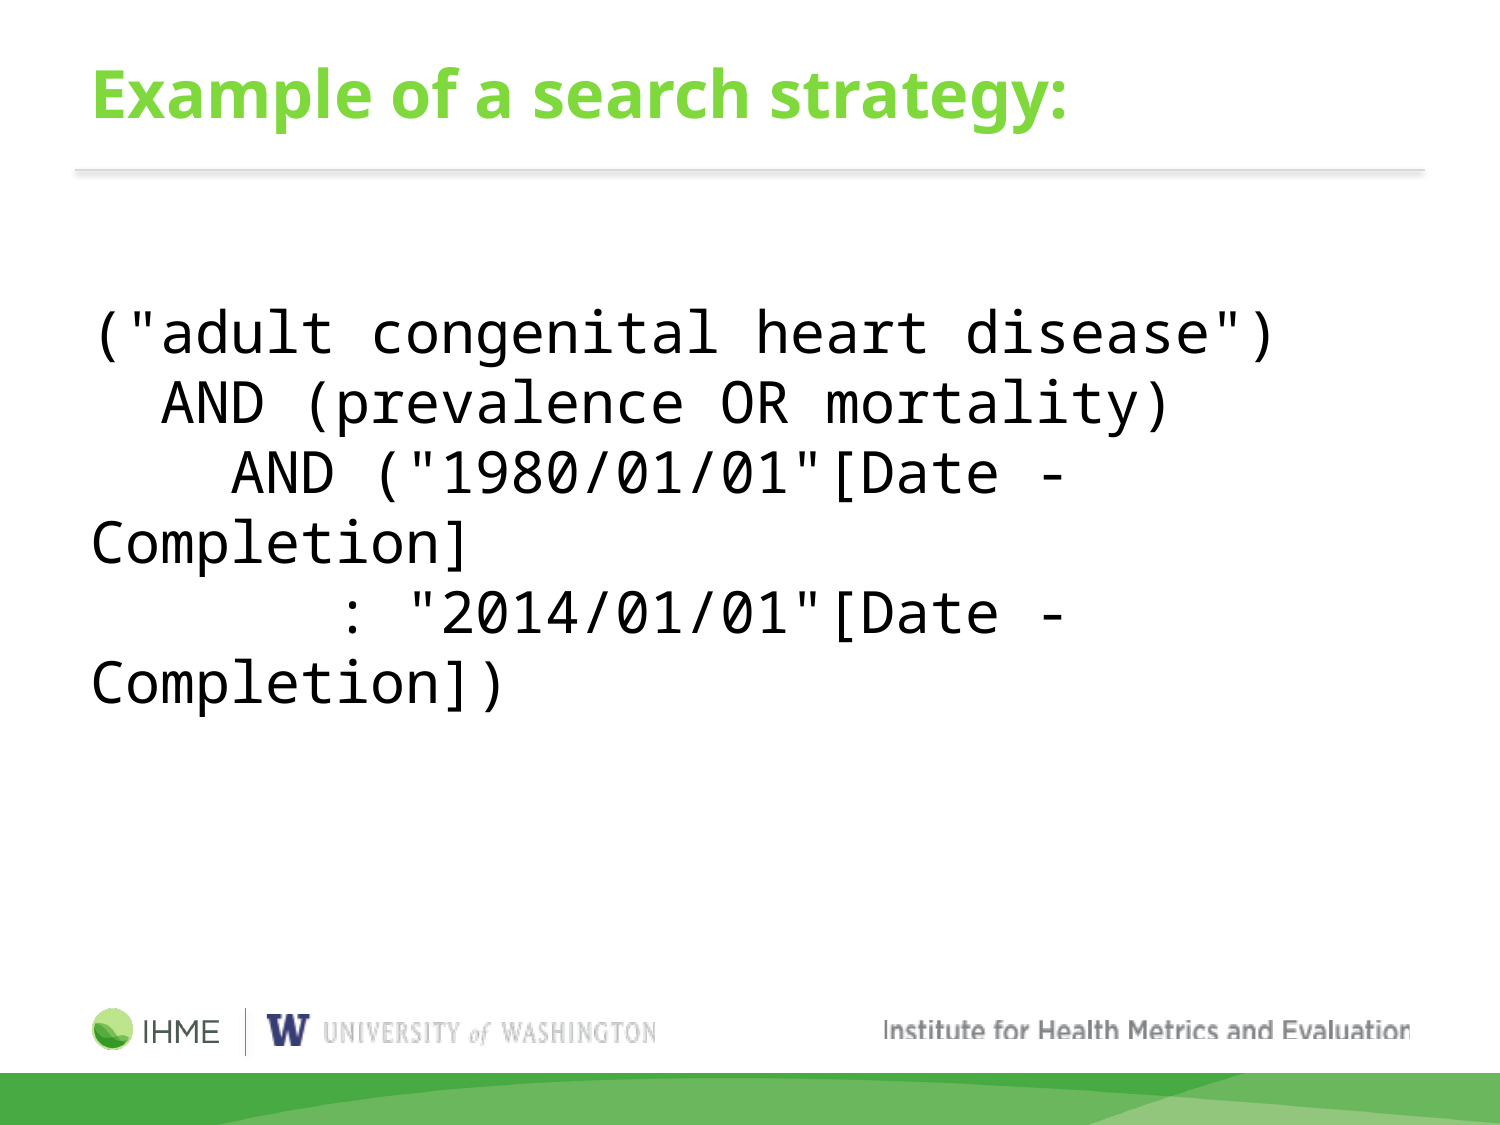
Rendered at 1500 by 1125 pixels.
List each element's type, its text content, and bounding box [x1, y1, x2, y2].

picture [92, 1008, 219, 1050]
list ("adult congenital heart disease") AND (prevalence OR mortality) AND ("1980/01/01"[Date - Completion] : "2014/01/01"[Date - Completion]) [75, 205, 1425, 944]
picture [0, 1073, 1500, 1125]
title Example of a search strategy: [75, 44, 1425, 138]
